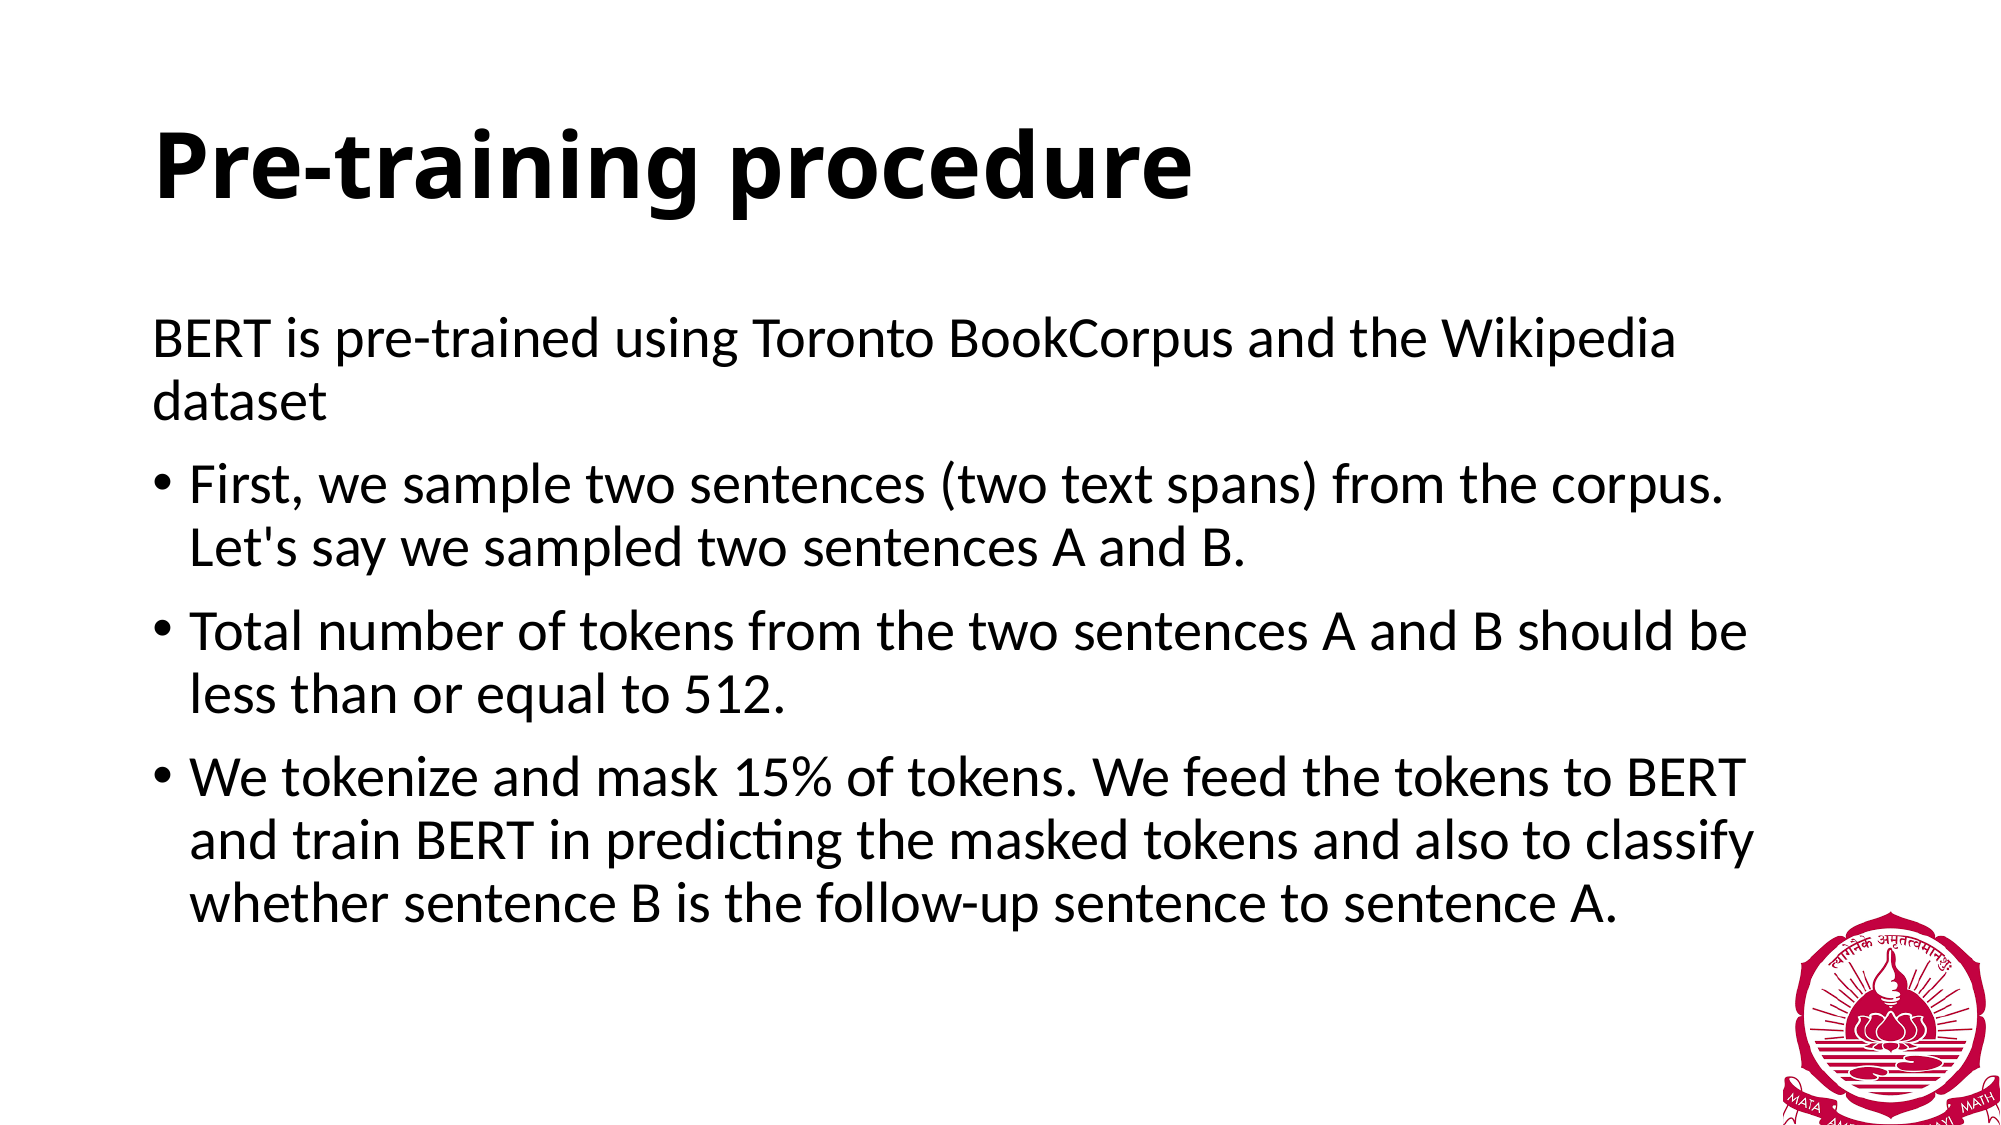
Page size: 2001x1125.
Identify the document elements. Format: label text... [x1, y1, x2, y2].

title Pre-training procedure [137, 59, 1863, 278]
list BERT is pre-trained using Toronto BookCorpus and the Wikipedia dataset First, we sample two sentences (two text spans) from the corpus. Let's say we sampled two sentences A and B. Total number of tokens from the two sentences A and B should be less than or equal to 512. We tokenize and mask 15% of tokens. We feed the tokens to BERT and train BERT in predicting the masked tokens and also to classify whether sentence B is the follow-up sentence to sentence A. [137, 299, 1863, 1014]
picture [1783, 908, 2000, 1125]
